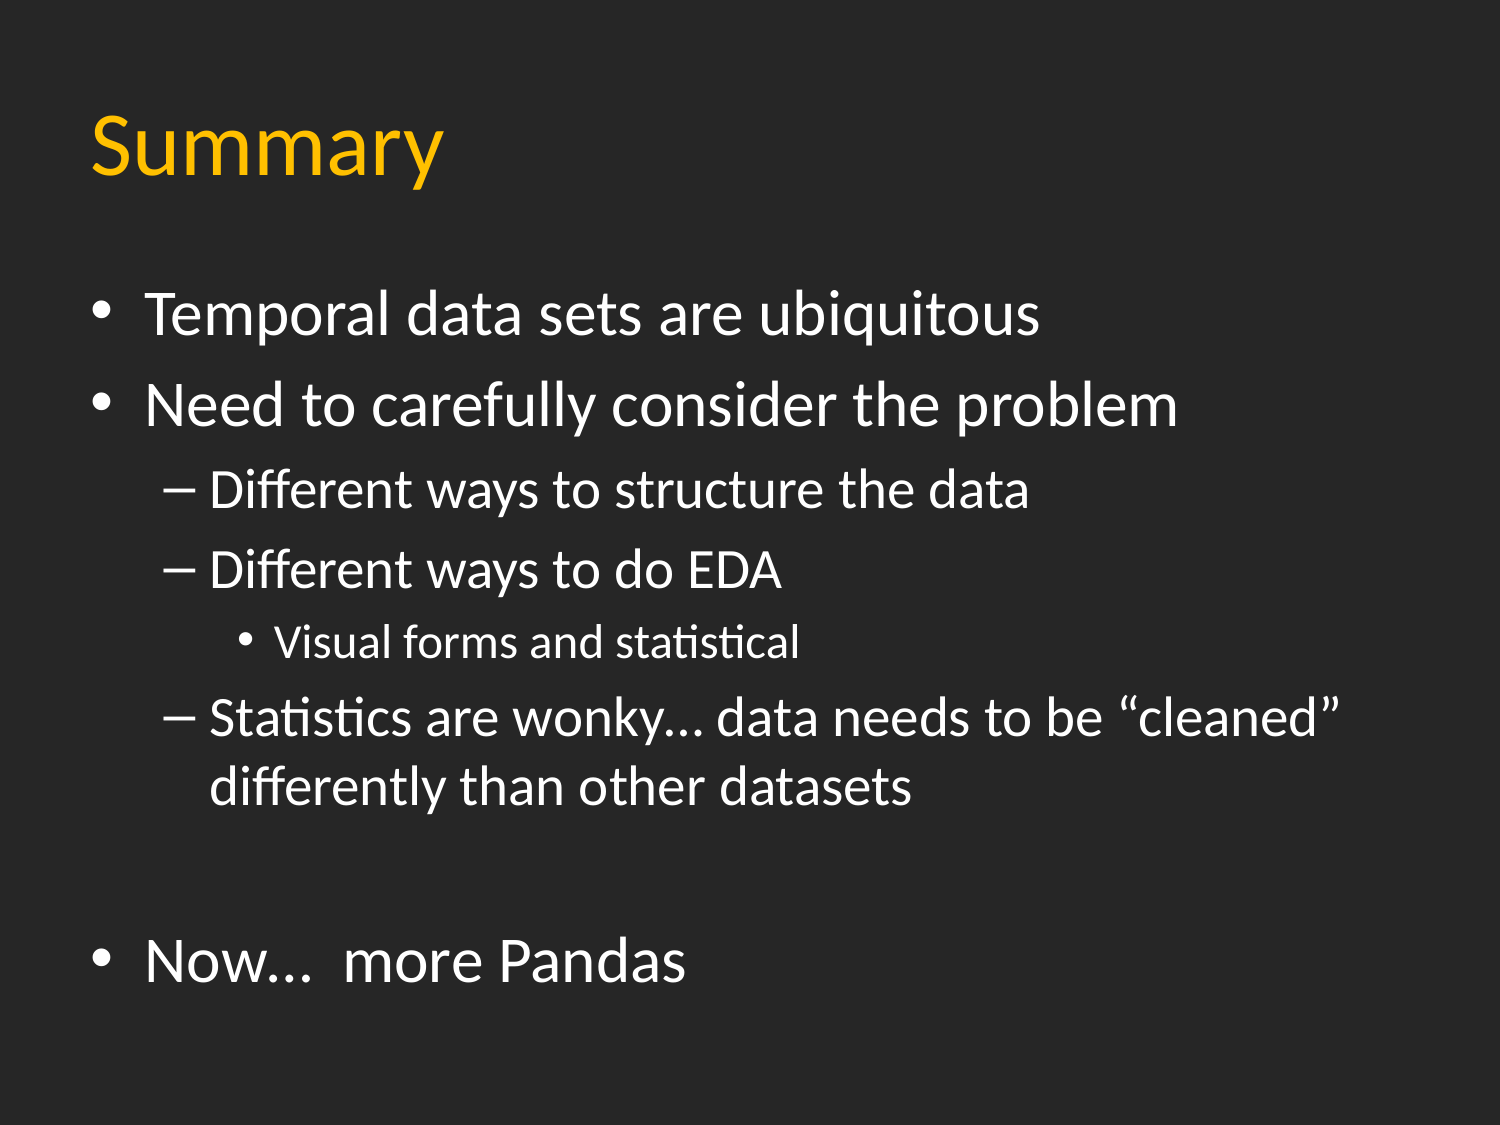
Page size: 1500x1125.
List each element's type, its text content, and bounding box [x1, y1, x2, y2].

list Temporal data sets are ubiquitous Need to carefully consider the problem Different ways to structure the data Different ways to do EDA Visual forms and statistical Statistics are wonky… data needs to be “cleaned” differently than other datasets Now… more Pandas [75, 262, 1425, 1005]
title Summary [75, 45, 1425, 233]
